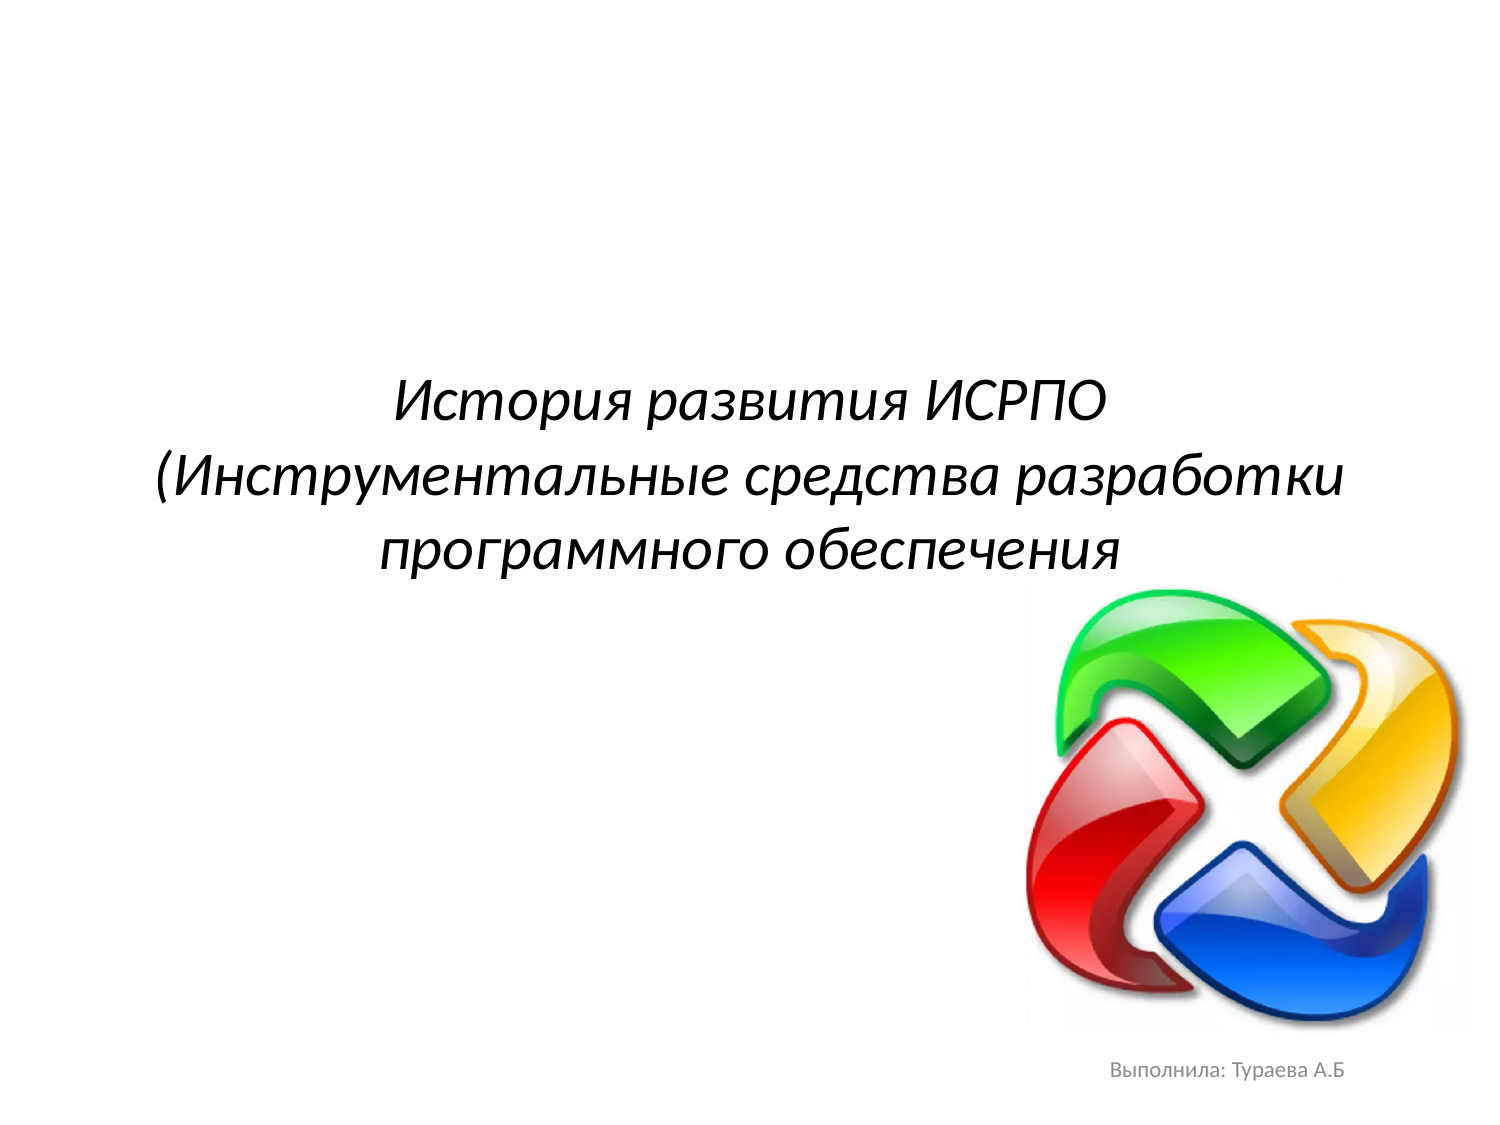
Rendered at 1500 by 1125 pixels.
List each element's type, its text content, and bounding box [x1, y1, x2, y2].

subtitle Выполнила: Тураева А.Б [974, 1046, 1481, 1125]
title История развития ИСРПО (Инструментальные средства разработки программного обеспечения [112, 349, 1388, 591]
picture [1021, 573, 1474, 1036]
